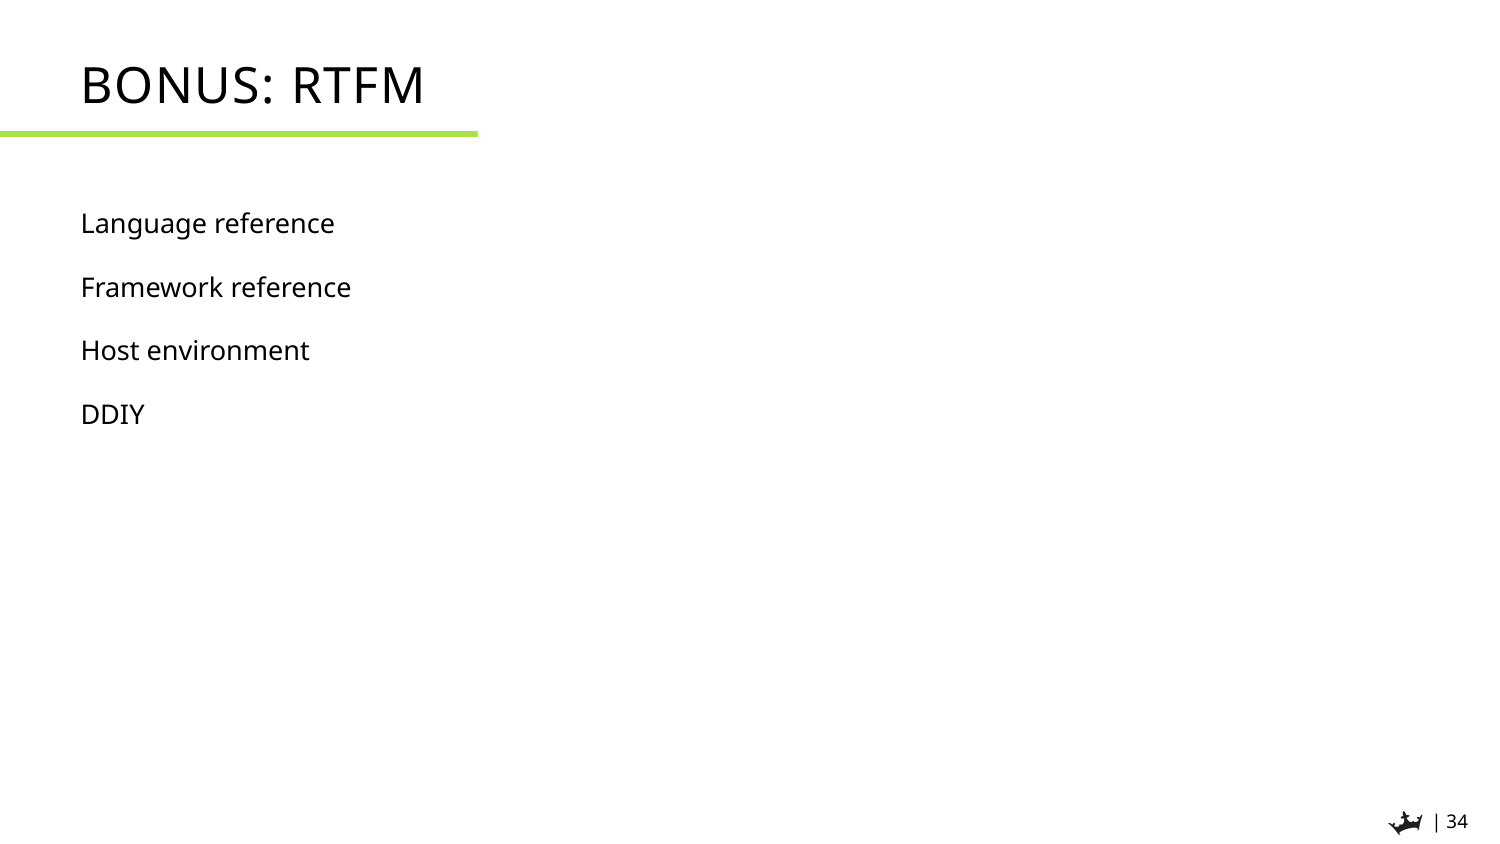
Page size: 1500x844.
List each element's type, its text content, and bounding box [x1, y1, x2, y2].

list Language reference Framework reference Host environment DDIY [65, 202, 1435, 804]
title BONUS: RTFM [65, 0, 1435, 120]
